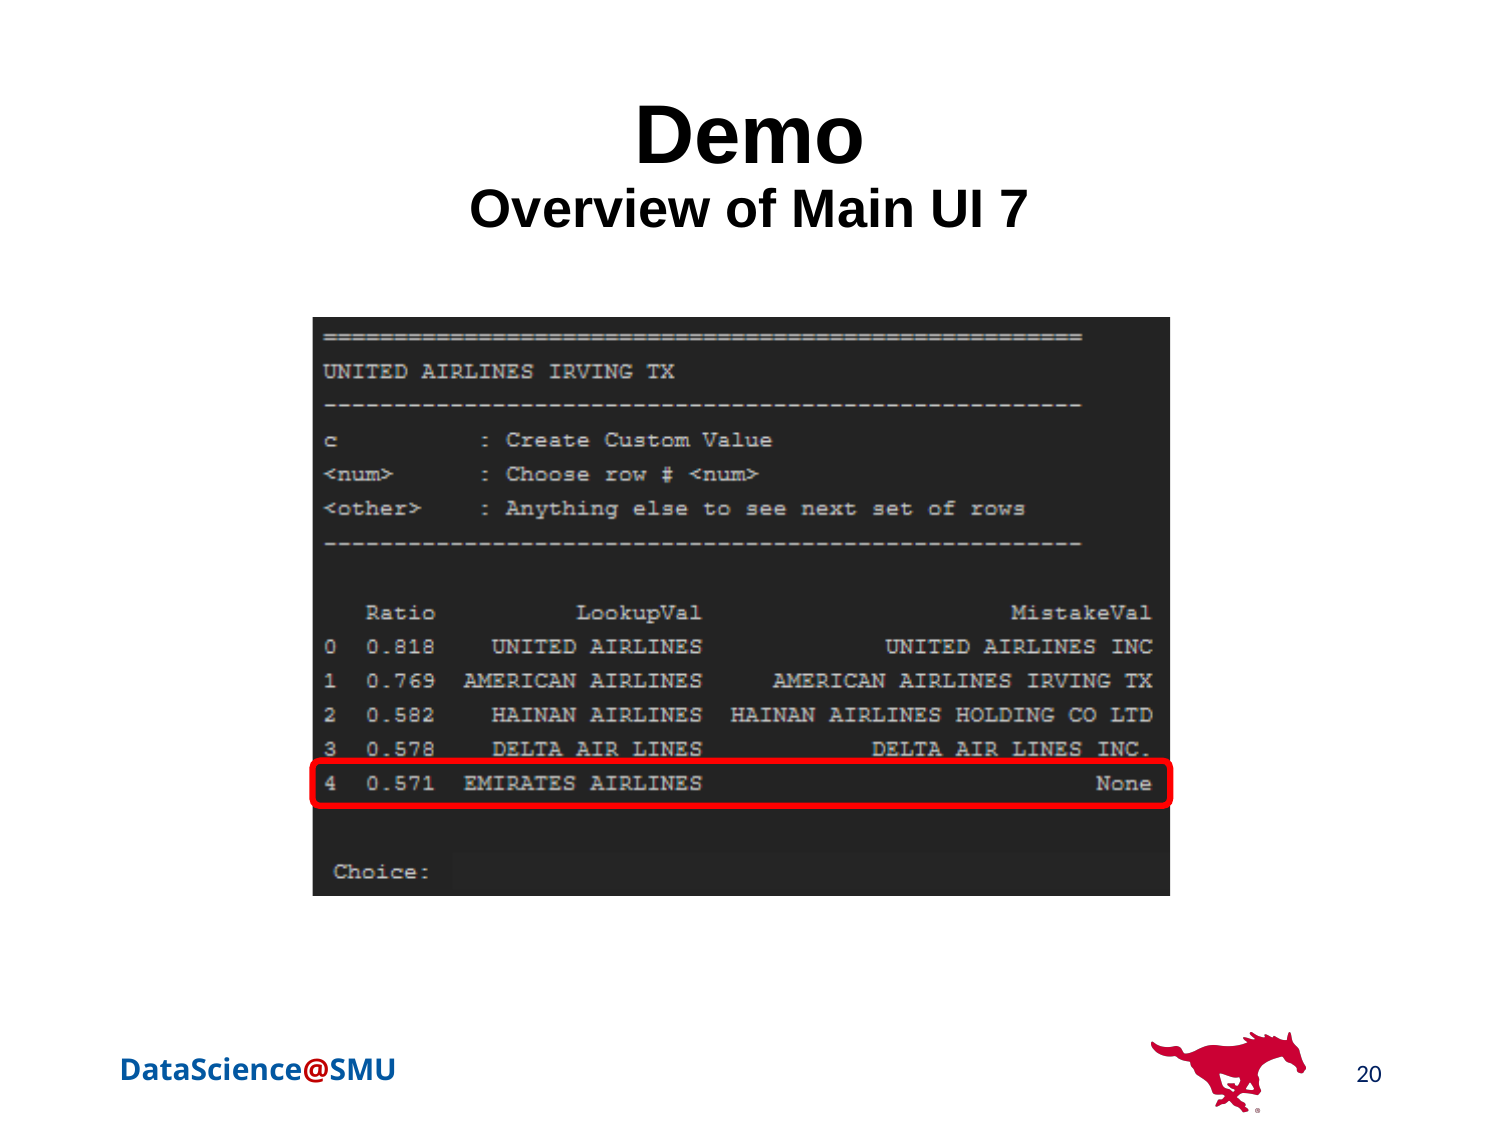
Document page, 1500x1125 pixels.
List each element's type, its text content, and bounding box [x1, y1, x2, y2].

slide_number 20 [1059, 1042, 1397, 1103]
picture [312, 316, 1171, 896]
title Demo Overview of Main UI 7 [103, 56, 1397, 275]
picture [1151, 1032, 1306, 1042]
picture [1151, 1103, 1306, 1113]
